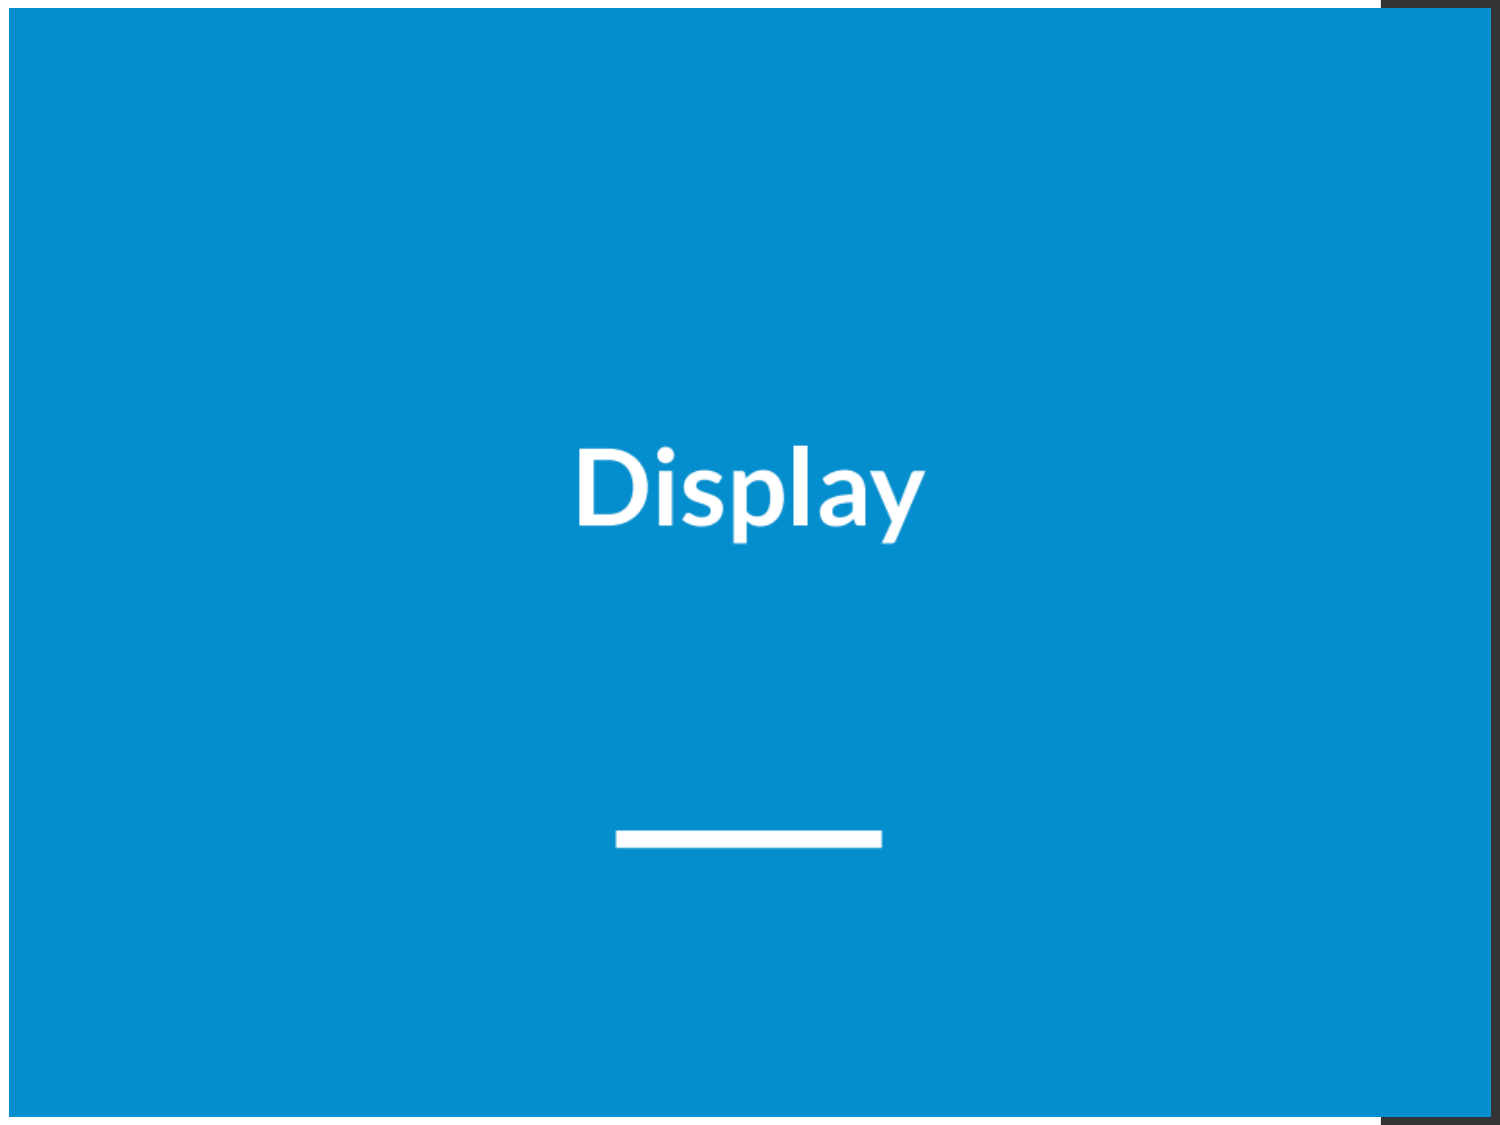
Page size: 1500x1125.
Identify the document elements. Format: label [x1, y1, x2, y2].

picture [659, 471, 673, 526]
picture [658, 446, 674, 464]
picture [820, 470, 865, 527]
picture [794, 446, 807, 525]
picture [580, 448, 648, 526]
picture [616, 831, 882, 849]
picture [870, 471, 925, 544]
picture [733, 470, 784, 544]
picture [683, 470, 723, 527]
